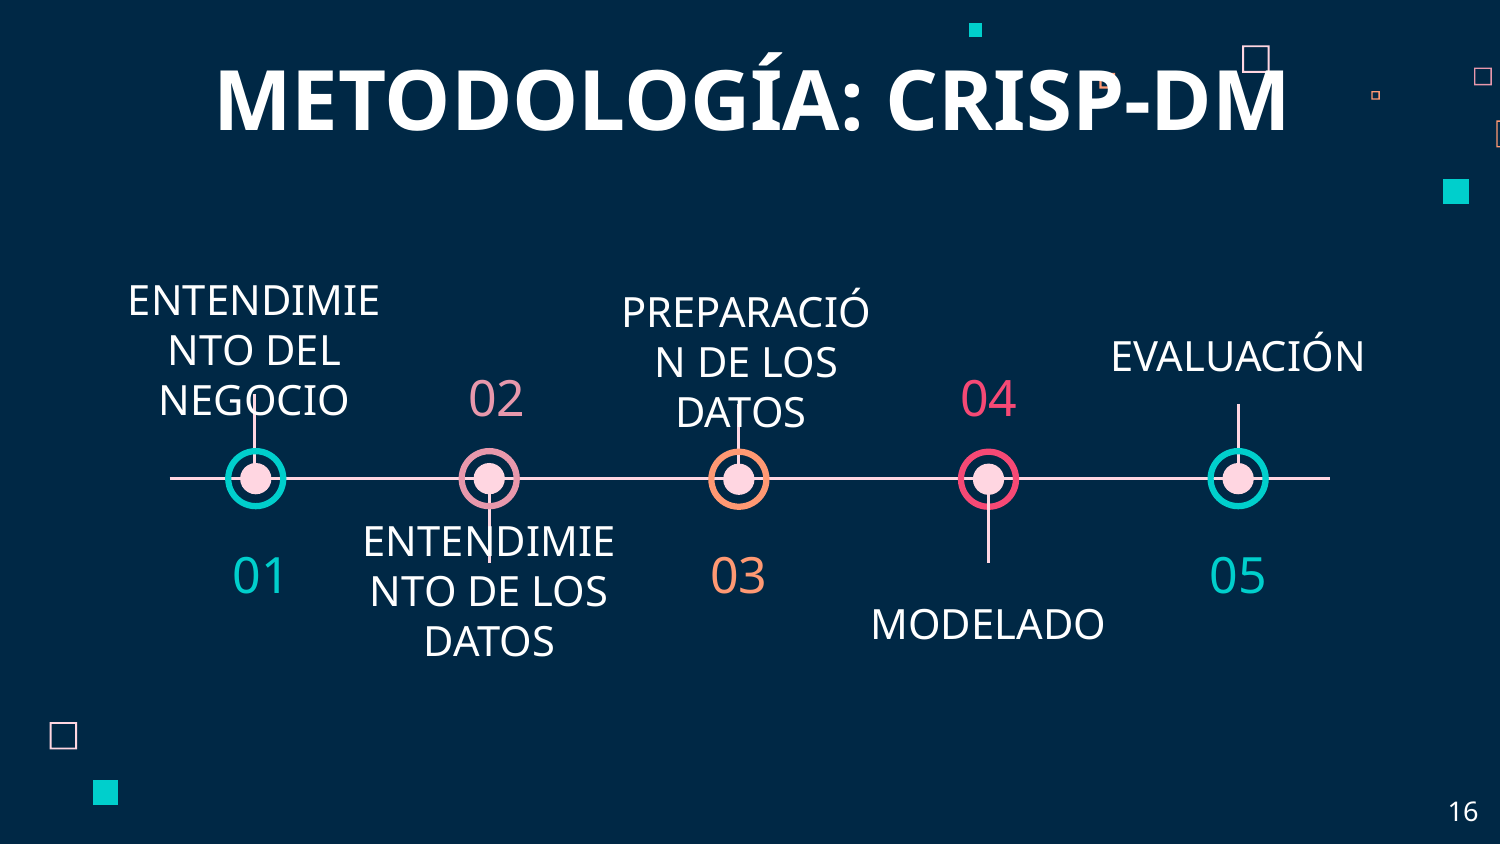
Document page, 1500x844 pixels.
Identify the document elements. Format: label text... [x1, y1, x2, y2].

title 01 [148, 538, 360, 609]
title 03 [633, 538, 845, 609]
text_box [957, 448, 1020, 511]
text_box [707, 448, 770, 511]
title 02 [391, 361, 603, 432]
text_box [458, 447, 521, 510]
title METODOLOGÍA: CRISP-DM [101, 67, 1404, 163]
slide_number 16 [1403, 779, 1494, 844]
title PREPARACIÓN DE LOS DATOS [592, 270, 901, 395]
title ENTENDIMIENTO DEL NEGOCIO [100, 258, 409, 383]
title EVALUACIÓN [1083, 324, 1393, 395]
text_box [1207, 447, 1270, 510]
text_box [224, 447, 287, 510]
title 04 [883, 361, 1094, 432]
title MODELADO [834, 592, 1143, 663]
title 05 [1132, 538, 1344, 609]
title ENTENDIMIENTO DE LOS DATOS [334, 575, 644, 680]
